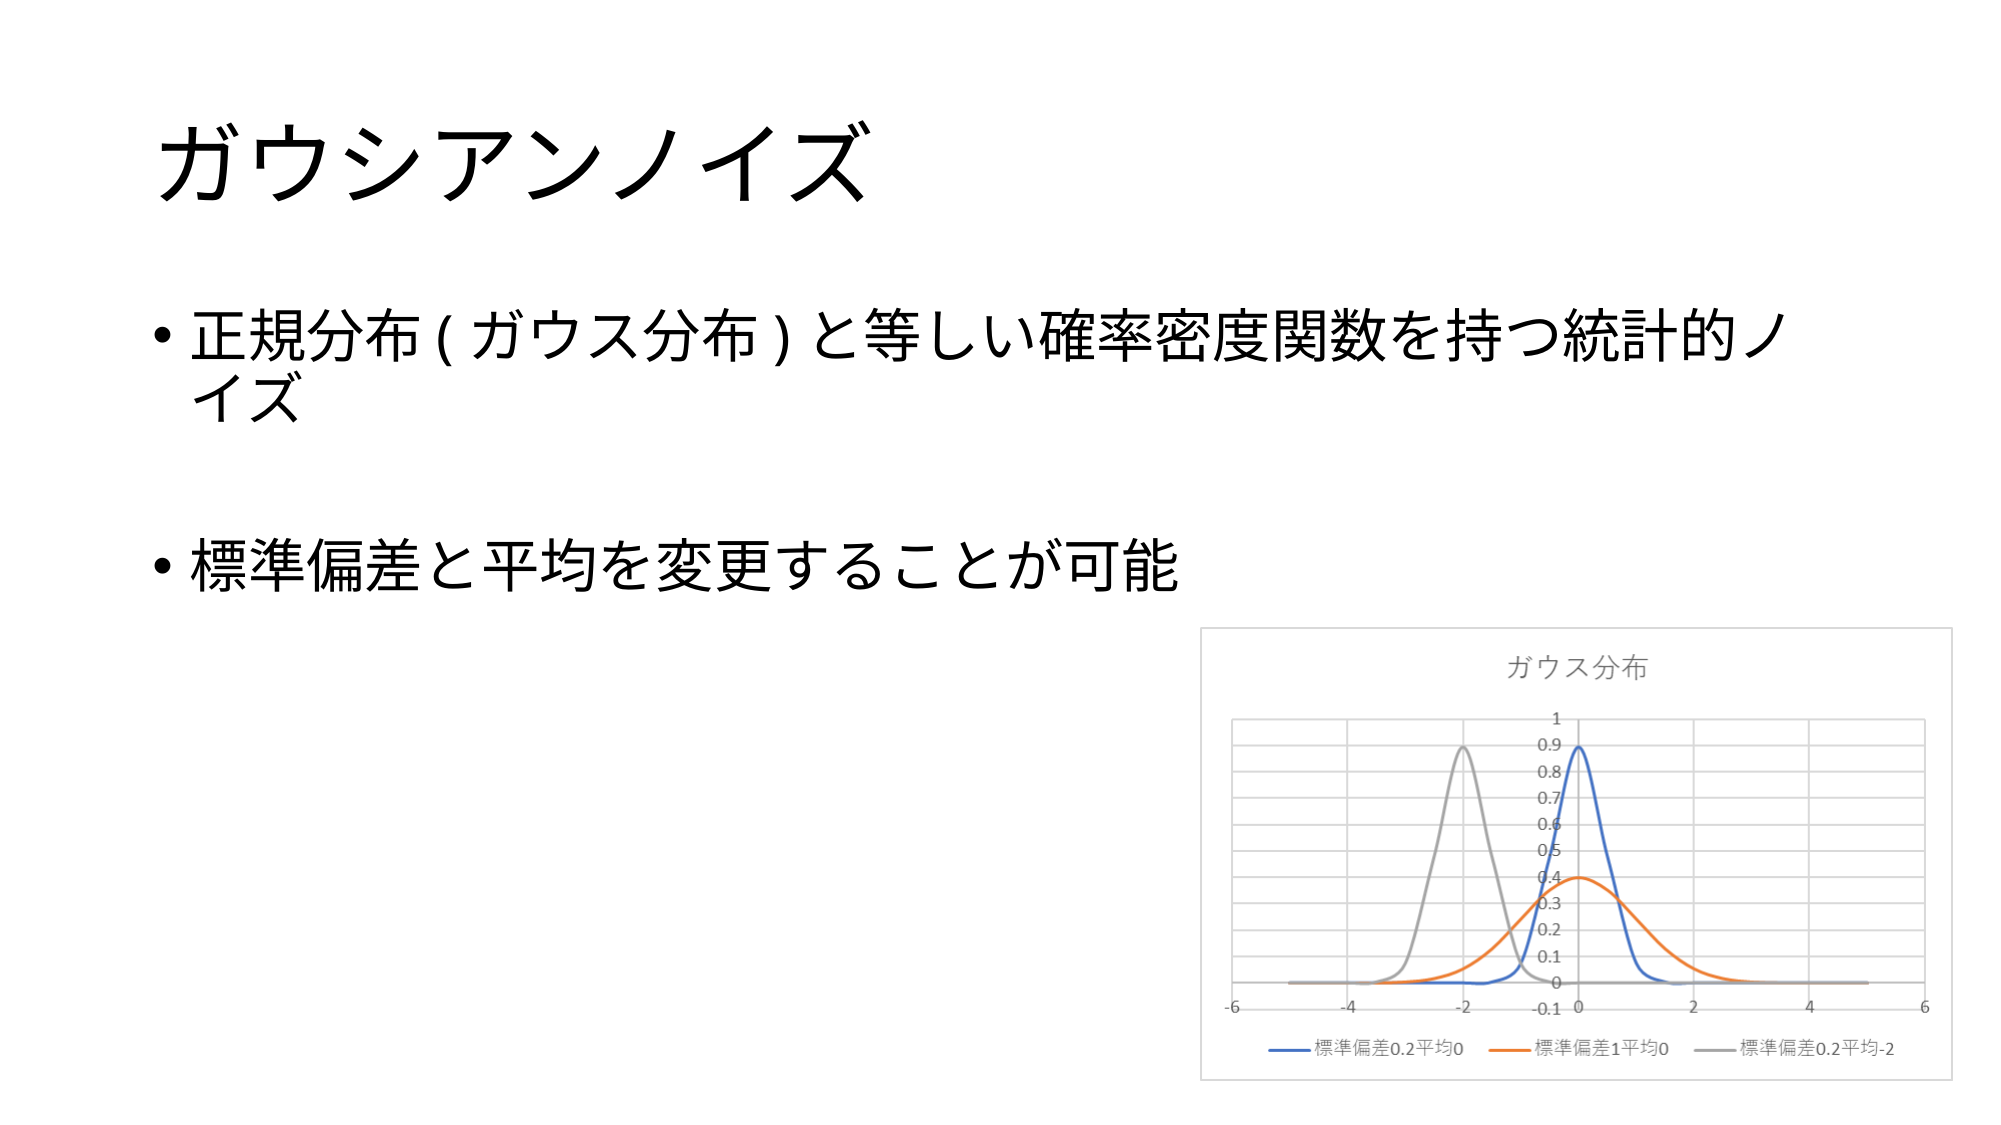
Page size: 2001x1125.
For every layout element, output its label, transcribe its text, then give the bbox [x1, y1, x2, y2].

title ガウシアンノイズ [137, 59, 1863, 278]
picture [1200, 627, 1953, 1081]
